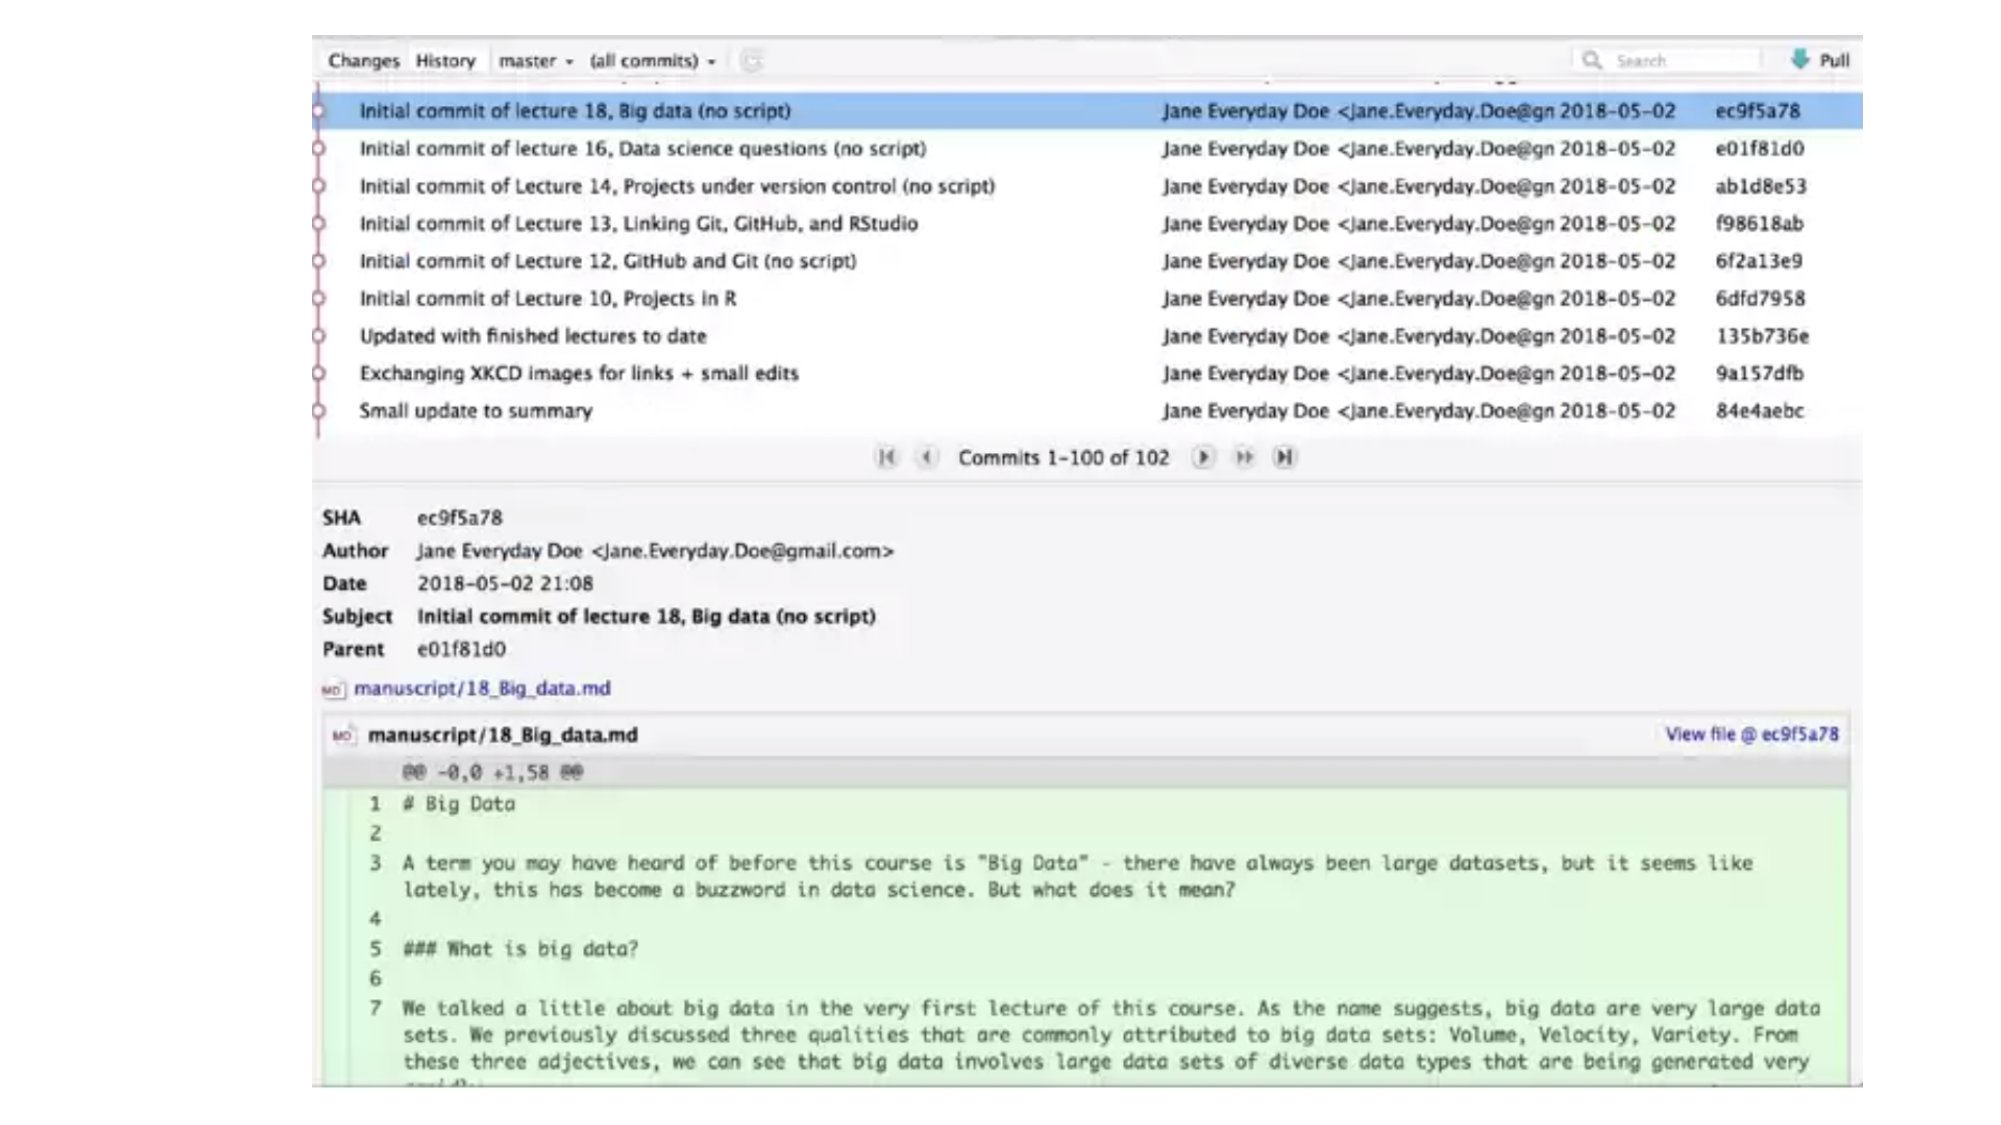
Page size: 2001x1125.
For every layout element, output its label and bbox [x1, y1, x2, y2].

picture [312, 35, 1863, 1090]
